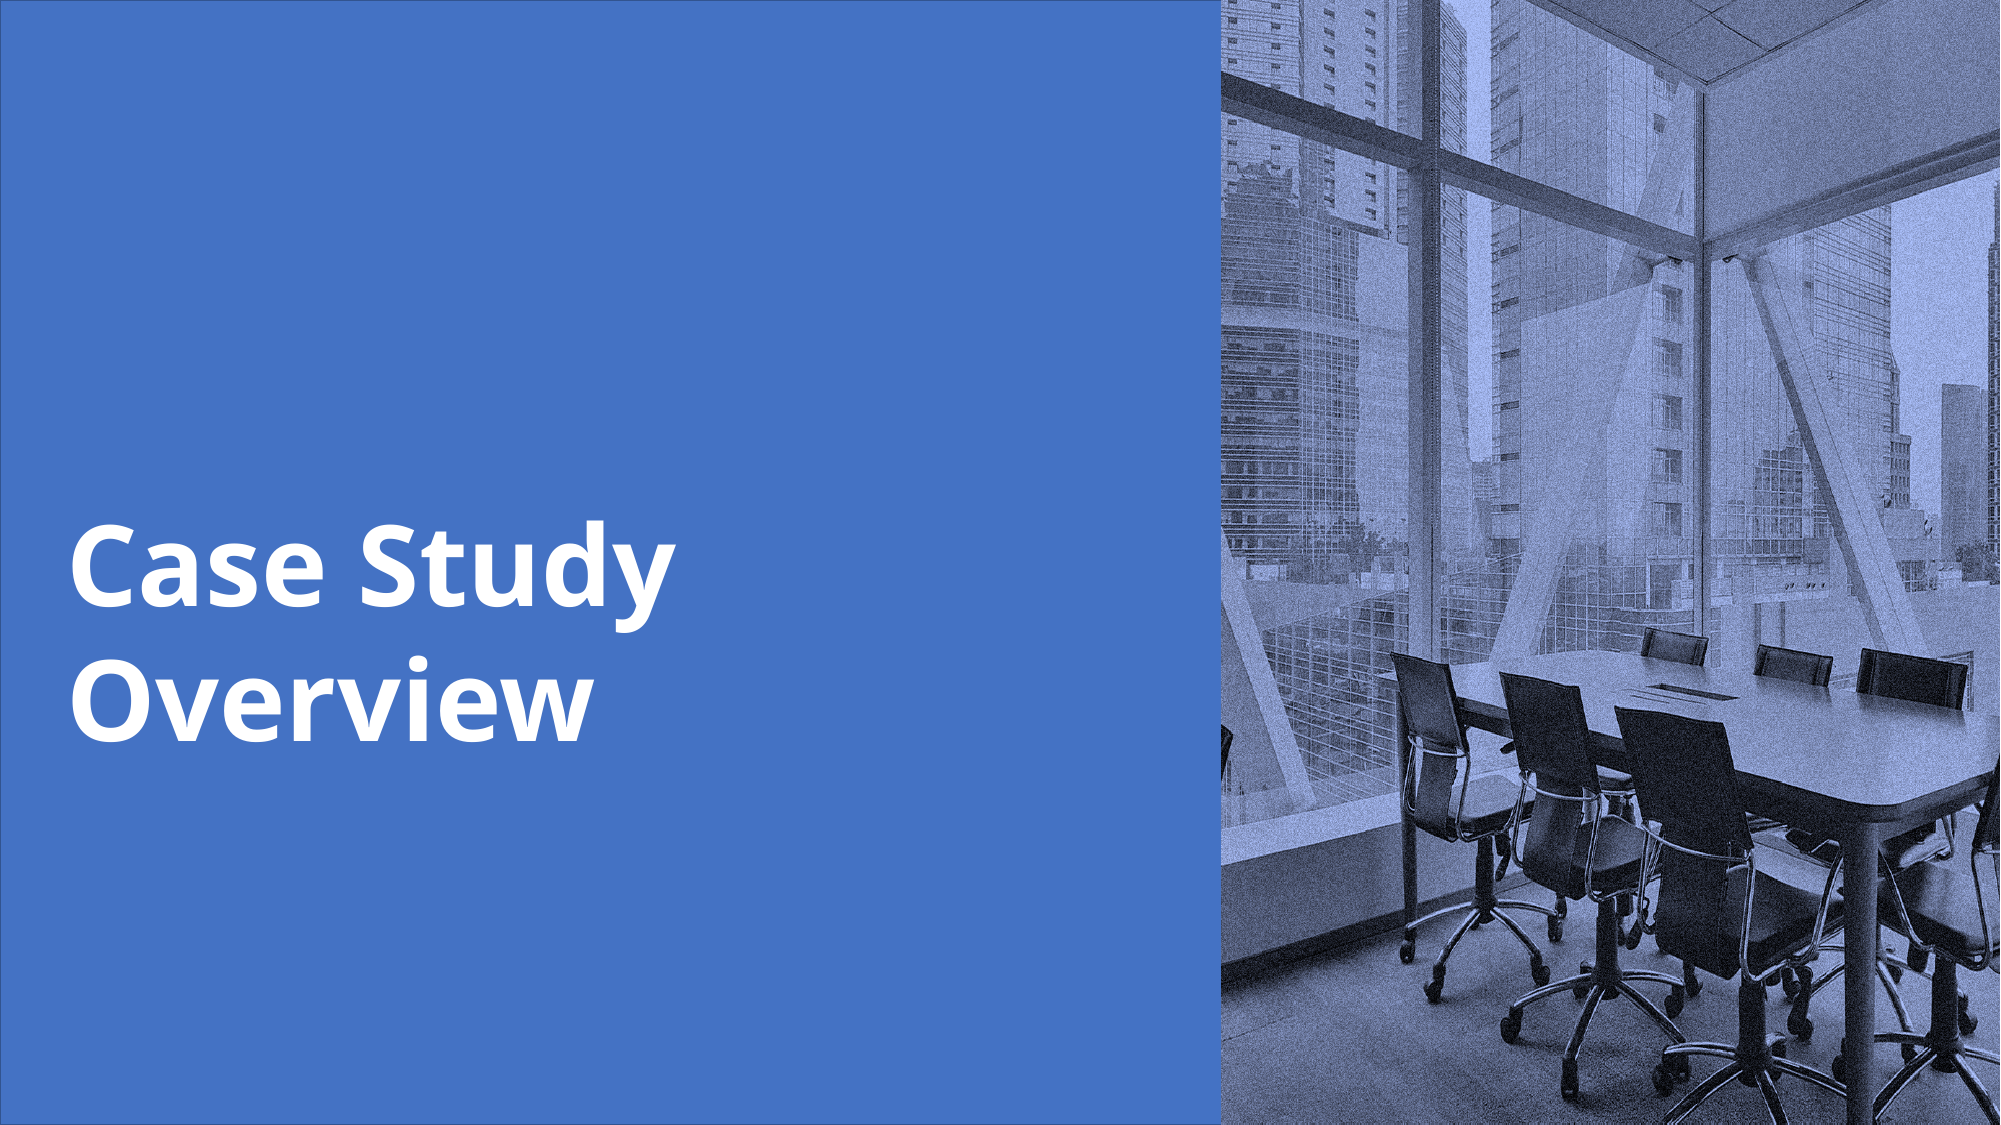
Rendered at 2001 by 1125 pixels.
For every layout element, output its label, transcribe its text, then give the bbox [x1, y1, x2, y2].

text_box Case Study Overview [51, 486, 1171, 772]
text_box [0, 0, 1221, 1125]
picture [1221, 0, 2000, 1125]
